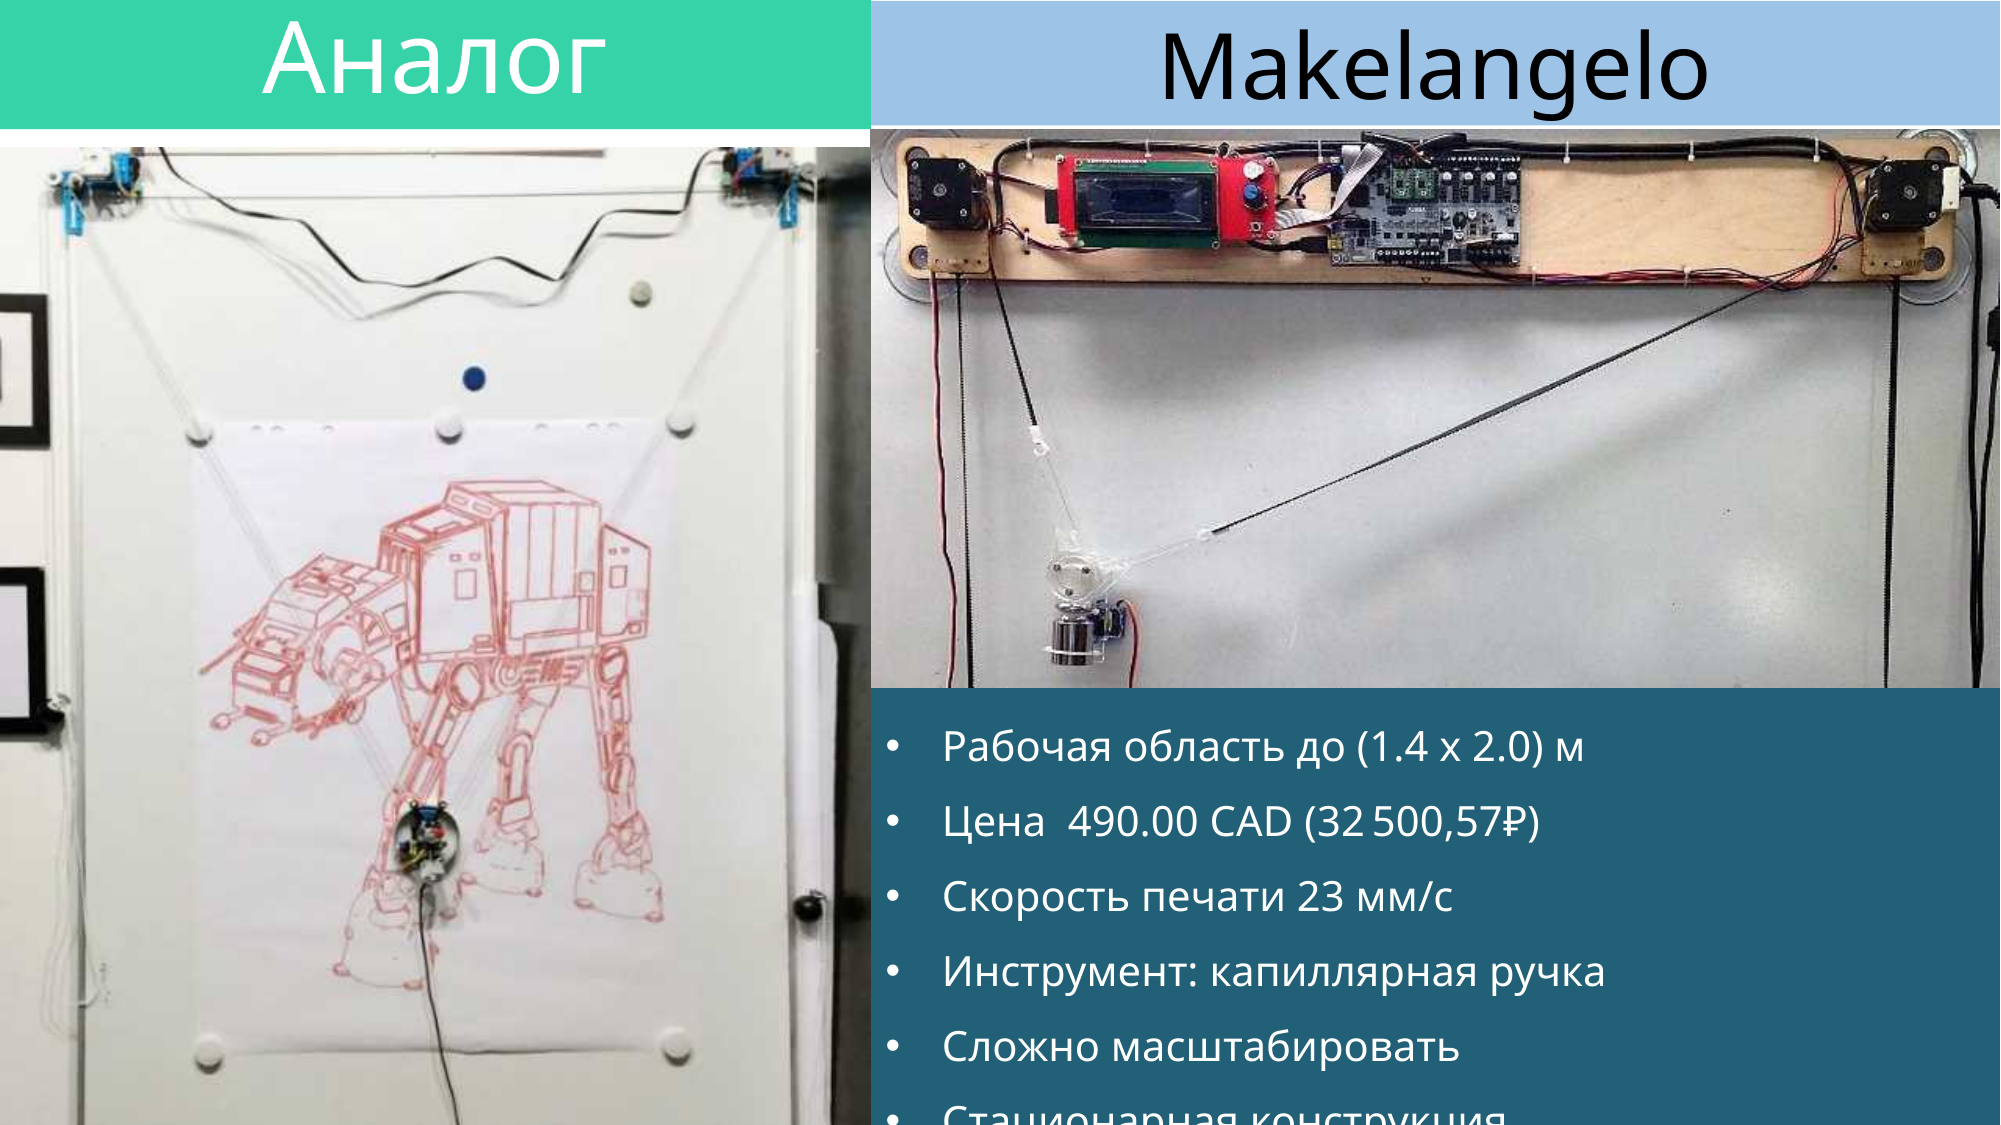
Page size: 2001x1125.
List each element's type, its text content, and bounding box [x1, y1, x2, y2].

text_box Makelangelo [871, 0, 2000, 126]
text_box Аналог [0, 0, 871, 130]
text_box Рабочая область до (1.4 x 2.0) м Цена 490.00 CAD (32 500,57₽) Скорость печати 23 мм/с Инструмент: капиллярная ручка Сложно масштабировать Стационарная конструкция [871, 688, 2000, 1125]
picture [0, 129, 2000, 1125]
